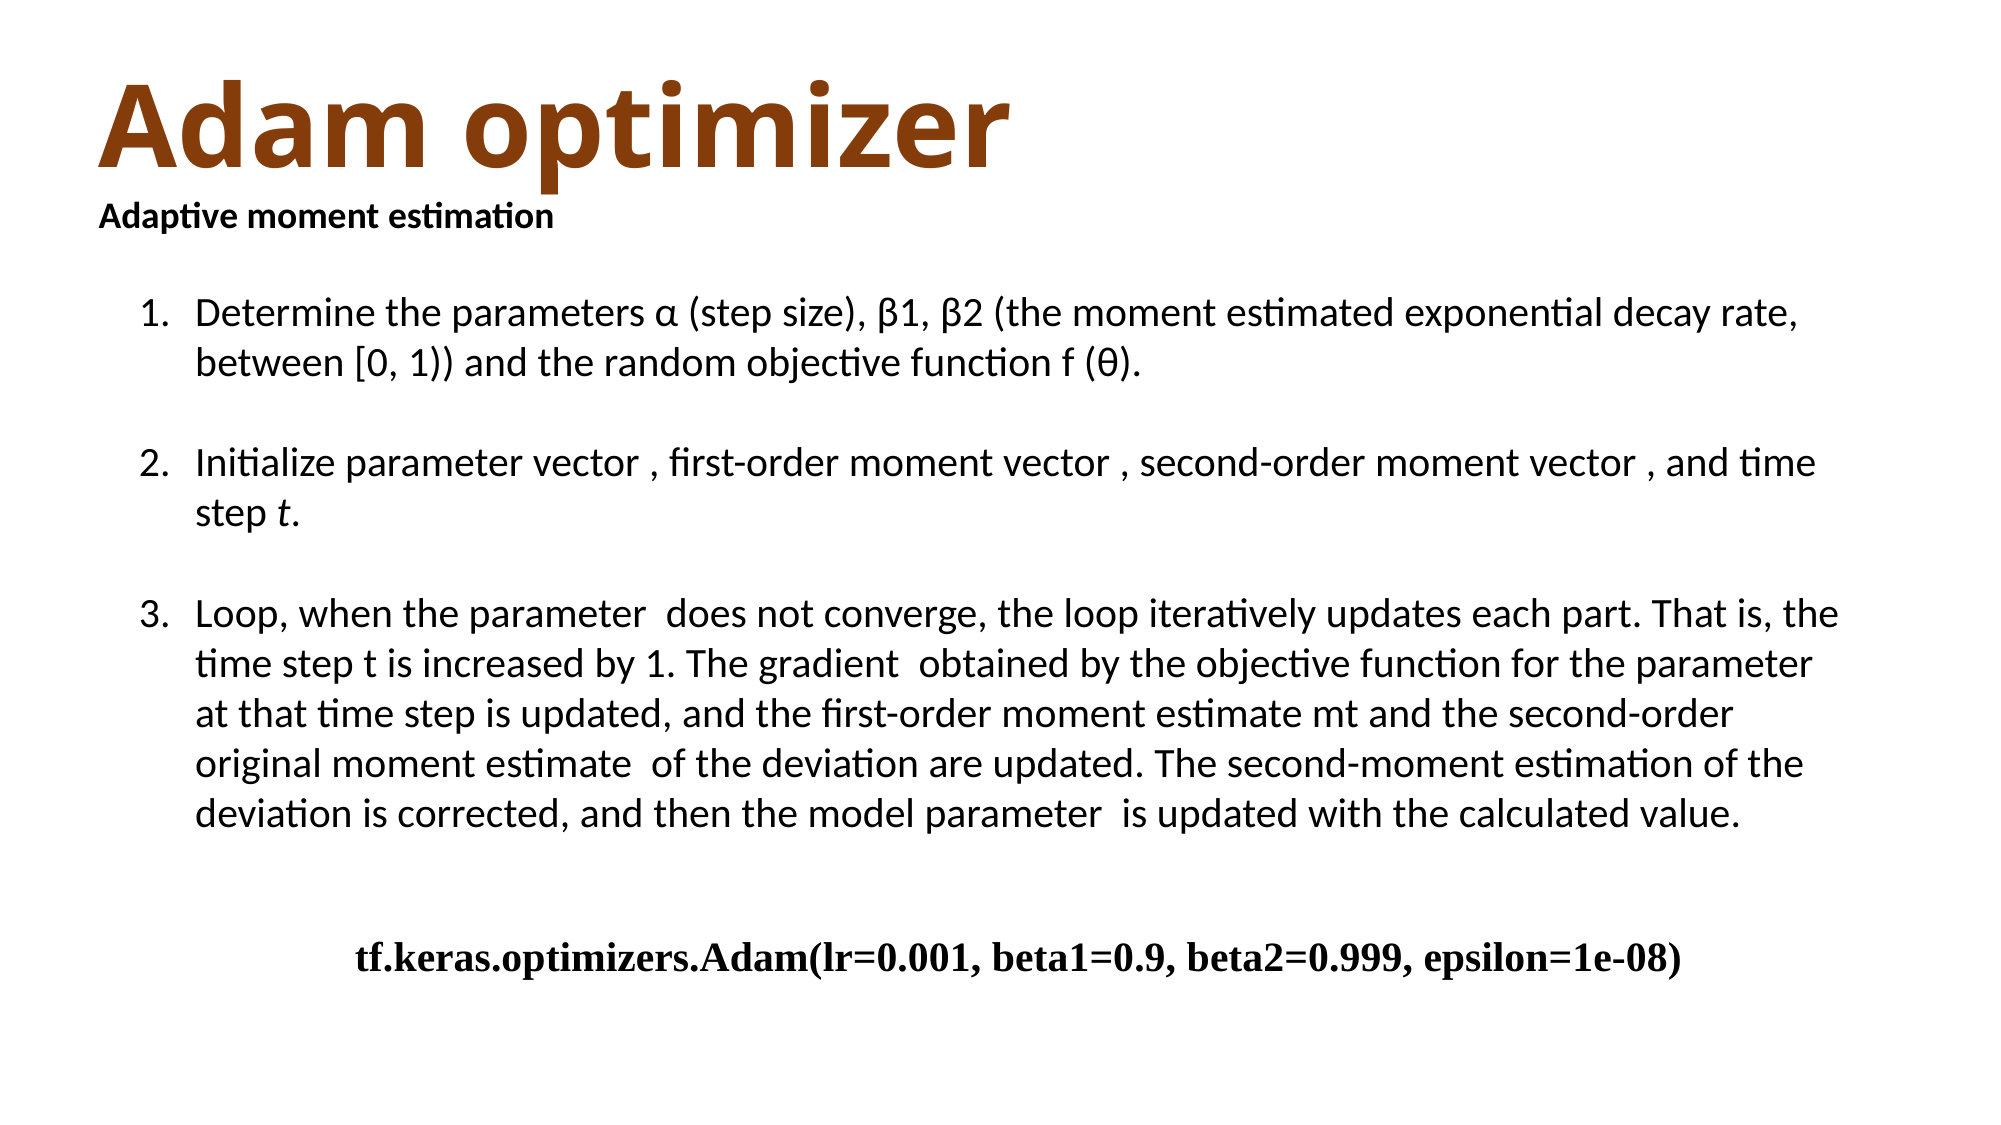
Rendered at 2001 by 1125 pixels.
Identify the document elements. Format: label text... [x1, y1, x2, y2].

text_box tf.keras.optimizers.Adam(lr=0.001, beta1=0.9, beta2=0.999, epsilon=1e-08) [340, 922, 1802, 988]
text_box Adam optimizer Adaptive moment estimation [83, 46, 1318, 244]
